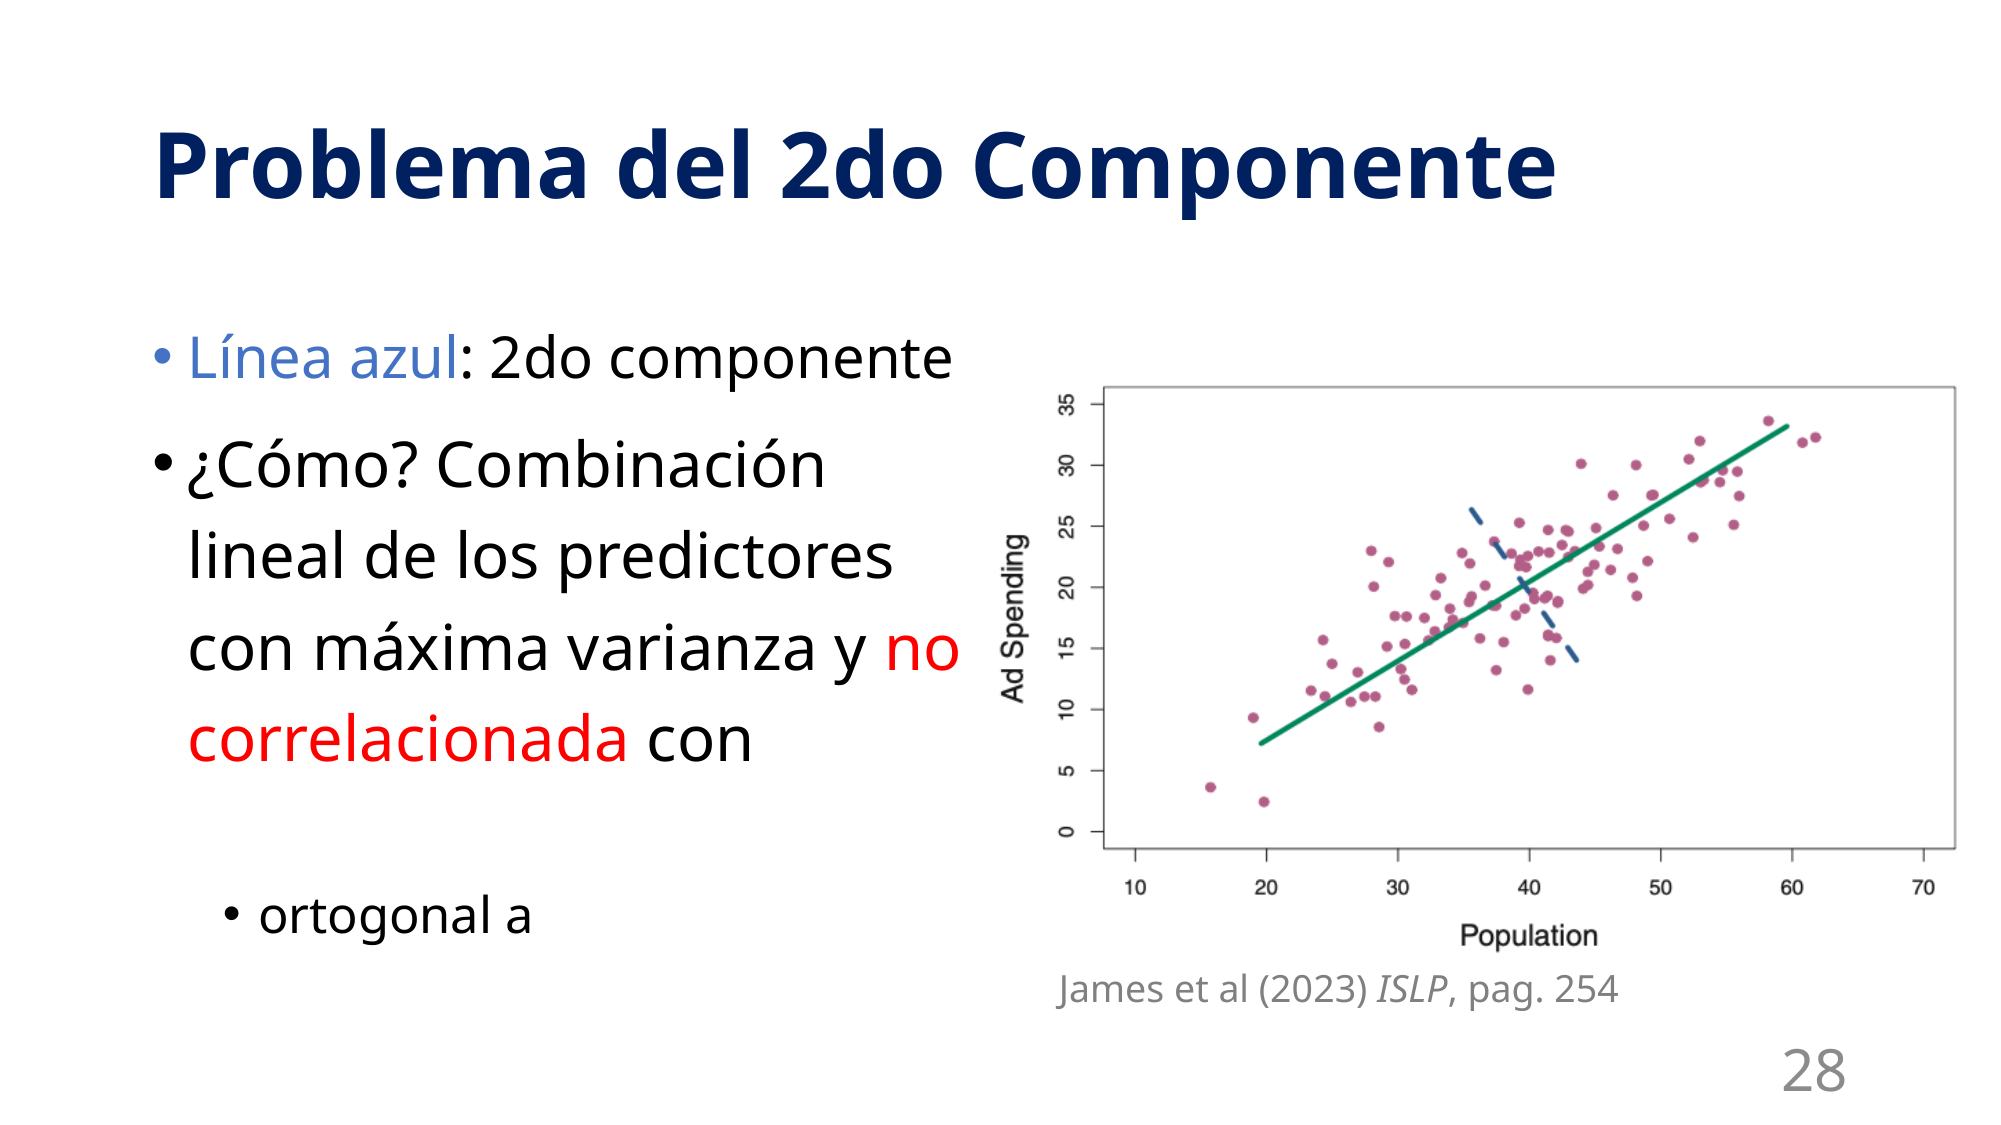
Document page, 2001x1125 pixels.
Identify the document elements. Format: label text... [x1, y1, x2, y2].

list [971, 357, 1976, 968]
title Problema del 2do Componente [137, 59, 1863, 278]
text_box James et al (2023) ISLP, pag. 254 [1044, 968, 1781, 1018]
slide_number 28 [1412, 1042, 1863, 1103]
